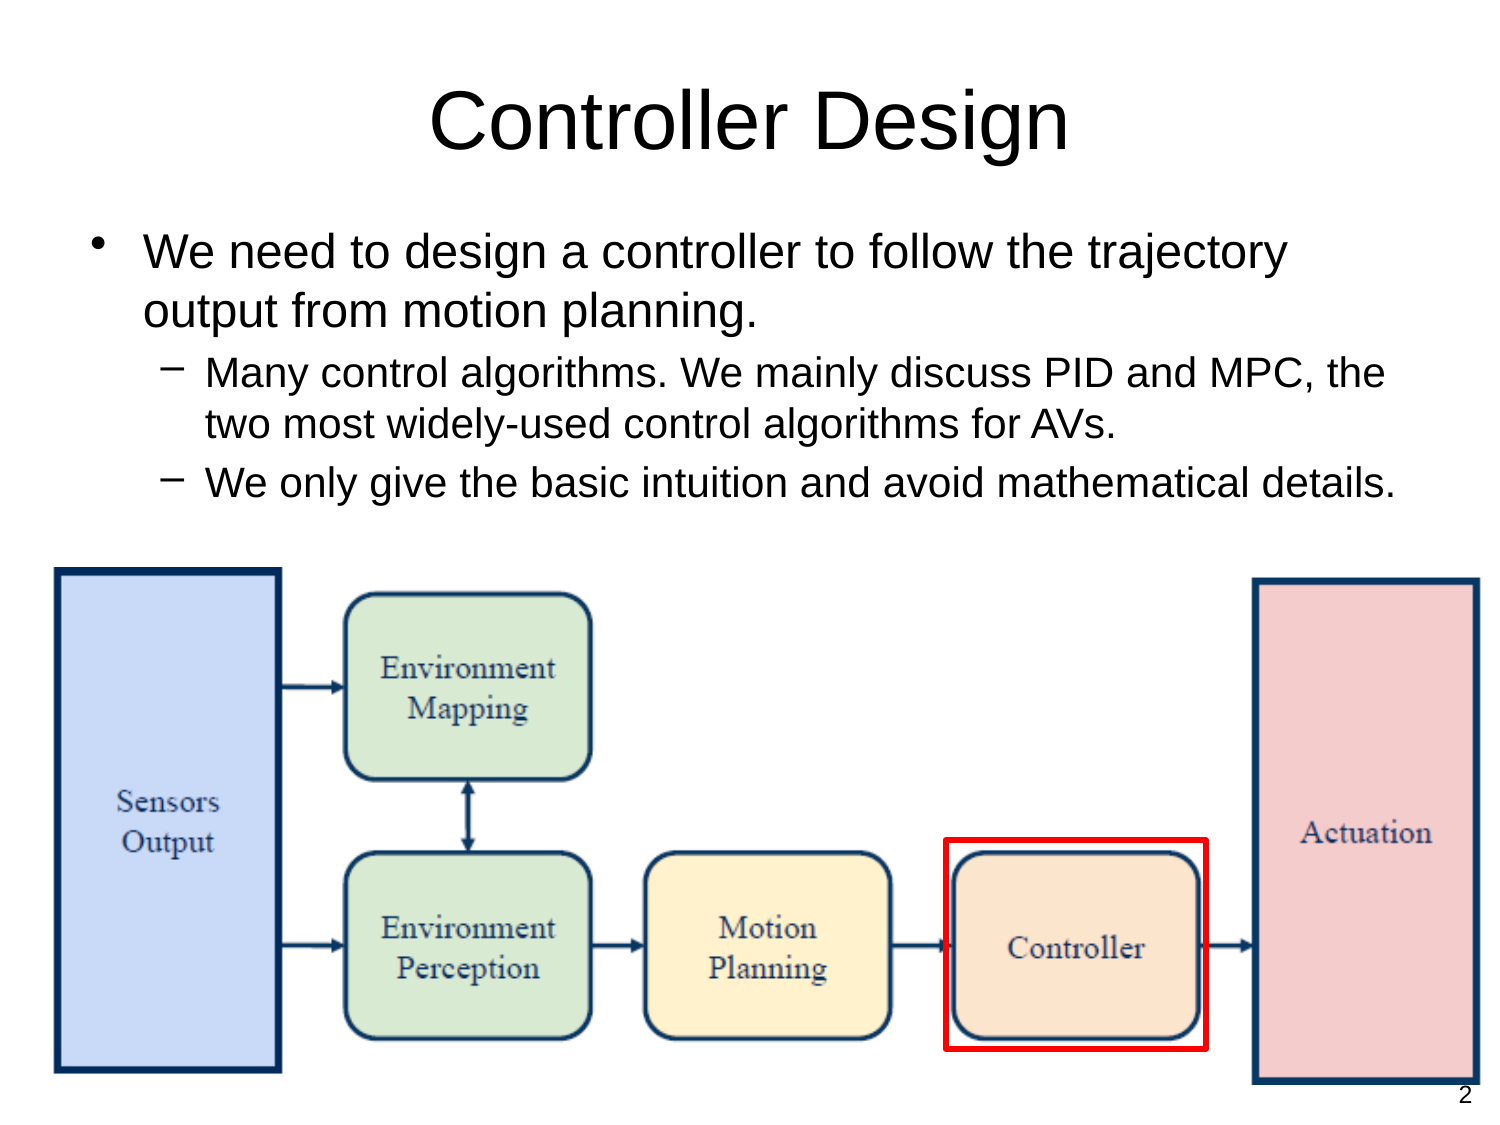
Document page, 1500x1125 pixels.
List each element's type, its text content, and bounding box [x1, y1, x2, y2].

title Controller Design [74, 44, 1426, 188]
slide_number 2 [1137, 1091, 1488, 1112]
picture [47, 567, 1486, 1085]
list We need to design a controller to follow the trajectory output from motion planning. Many control algorithms. We mainly discuss PID and MPC, the two most widely-used control algorithms for AVs. We only give the basic intuition and avoid mathematical details. [74, 212, 1426, 566]
